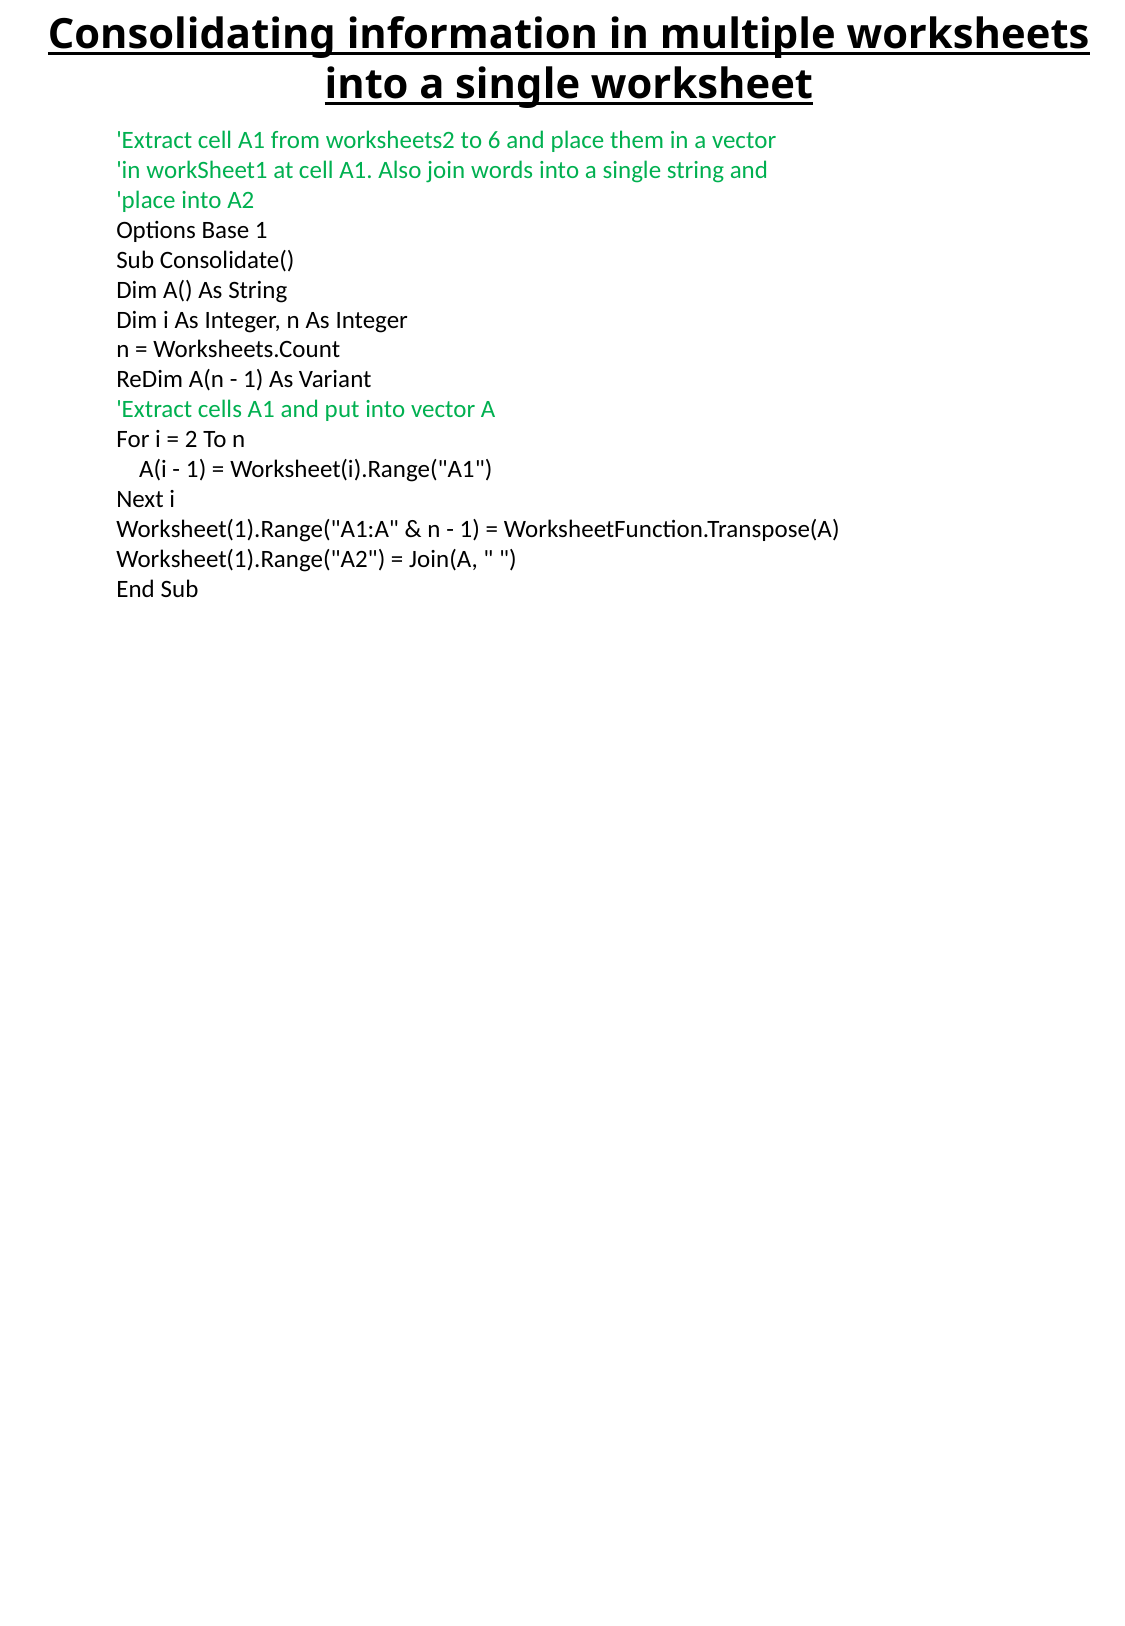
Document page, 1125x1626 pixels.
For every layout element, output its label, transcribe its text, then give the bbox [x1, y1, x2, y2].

text_box Consolidating information in multiple worksheets into a single worksheet [29, 0, 1108, 115]
text_box 'Extract cell A1 from worksheets2 to 6 and place them in a vector 'in workSheet1 at cell A1. Also join words into a single string and 'place into A2 Options Base 1 Sub Consolidate() Dim A() As String Dim i As Integer, n As Integer n = Worksheets.Count ReDim A(n - 1) As Variant 'Extract cells A1 and put into vector A For i = 2 To n A(i - 1) = Worksheet(i).Range("A1") Next i Worksheet(1).Range("A1:A" & n - 1) = WorksheetFunction.Transpose(A) Worksheet(1).Range("A2") = Join(A, " ") End Sub [101, 116, 908, 610]
